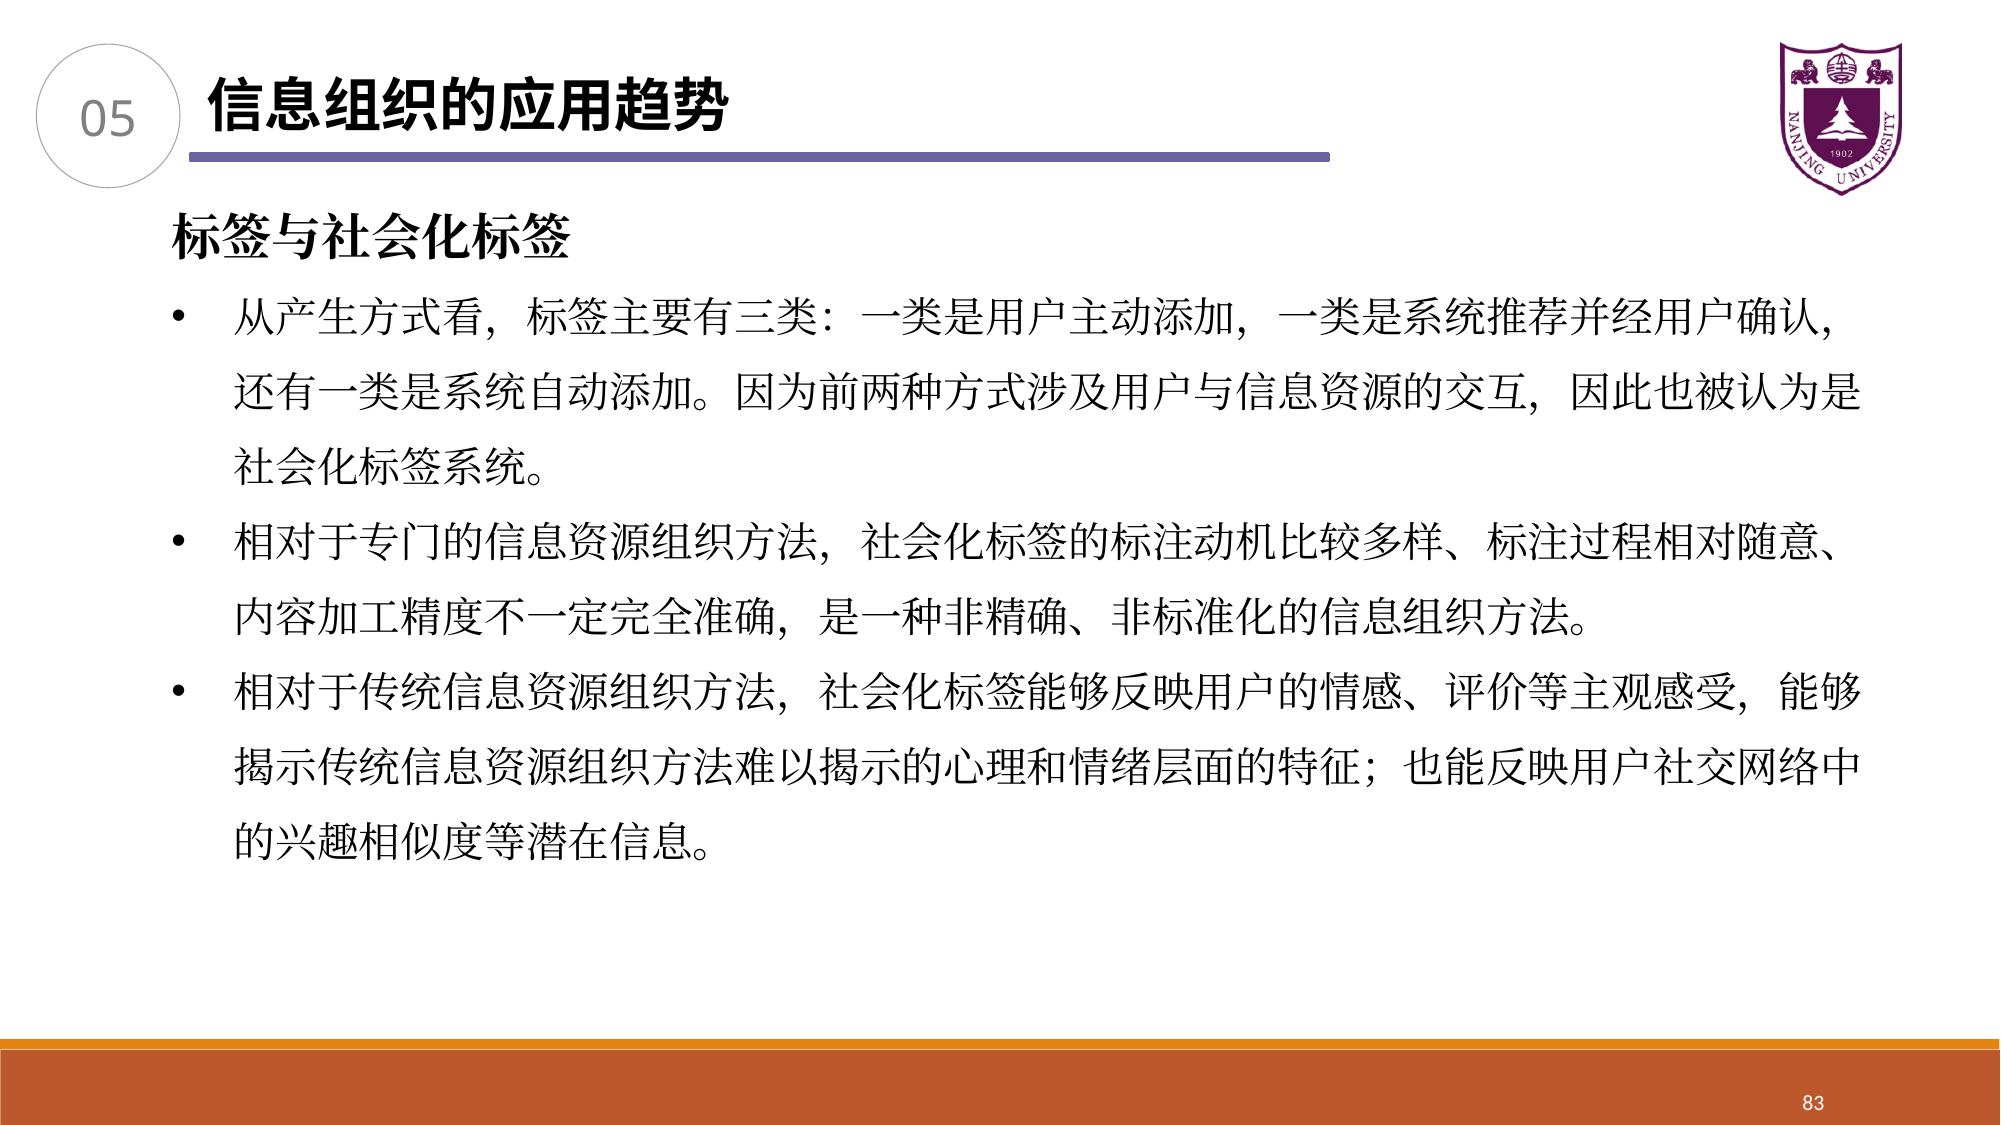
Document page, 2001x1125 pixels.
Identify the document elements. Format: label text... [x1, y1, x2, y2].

text_box 标签与社会化标签 从产生方式看，标签主要有三类：一类是用户主动添加，一类是系统推荐并经用户确认，还有一类是系统自动添加。因为前两种方式涉及用户与信息资源的交互，因此也被认为是社会化标签系统。 相对于专门的信息资源组织方法，社会化标签的标注动机比较多样、标注过程相对随意、内容加工精度不一定完全准确，是一种非精确、非标准化的信息组织方法。 相对于传统信息资源组织方法，社会化标签能够反映用户的情感、评价等主观感受，能够揭示传统信息资源组织方法难以揭示的心理和情绪层面的特征；也能反映用户社交网络中的兴趣相似度等潜在信息。 [156, 168, 1896, 948]
text_box [169, 315, 1969, 1059]
slide_number 83 [1624, 1071, 1840, 1125]
text_box 05 [35, 42, 182, 190]
text_box 信息组织的应用趋势 [191, 60, 747, 146]
text_box [189, 152, 1330, 162]
picture [1779, 42, 1902, 196]
